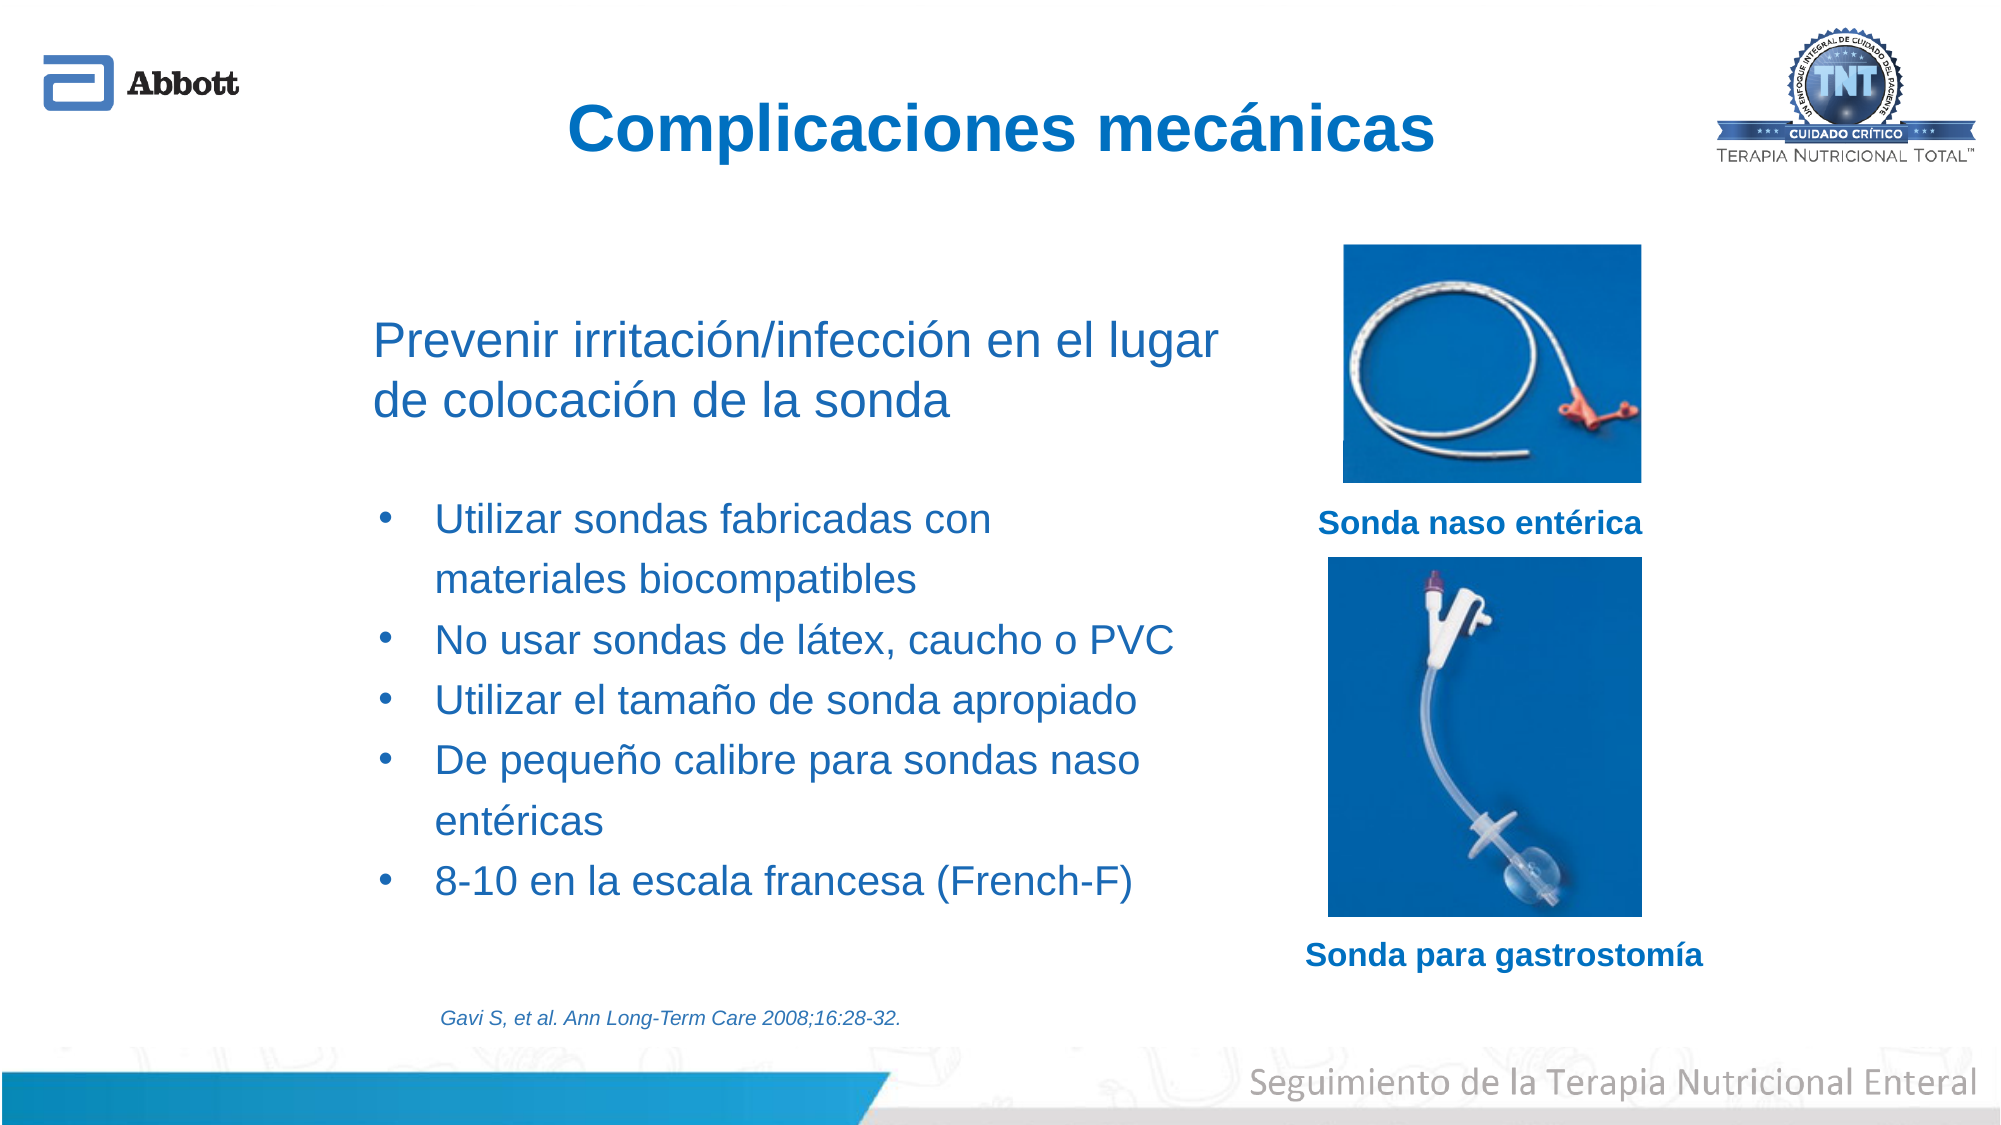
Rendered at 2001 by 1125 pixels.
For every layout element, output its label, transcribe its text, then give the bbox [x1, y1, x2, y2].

text_box Gavi S, et al. Ann Long-Term Care 2008;16:28-32. [425, 997, 1619, 1038]
picture [0, 0, 2001, 1125]
text_box Sonda para gastrostomía [1269, 925, 1740, 981]
text_box Sonda naso entérica [1293, 493, 1677, 549]
text_box Utilizar sondas fabricadas con materiales biocompatibles No usar sondas de látex, caucho o PVC Utilizar el tamaño de sonda apropiado De pequeño calibre para sondas naso entéricas 8-10 en la escala francesa (French-F) [363, 473, 1209, 912]
title Complicaciones mecánicas [354, 24, 1650, 237]
text_box Prevenir irritación/infección en el lugar de colocación de la sonda [358, 300, 1296, 436]
